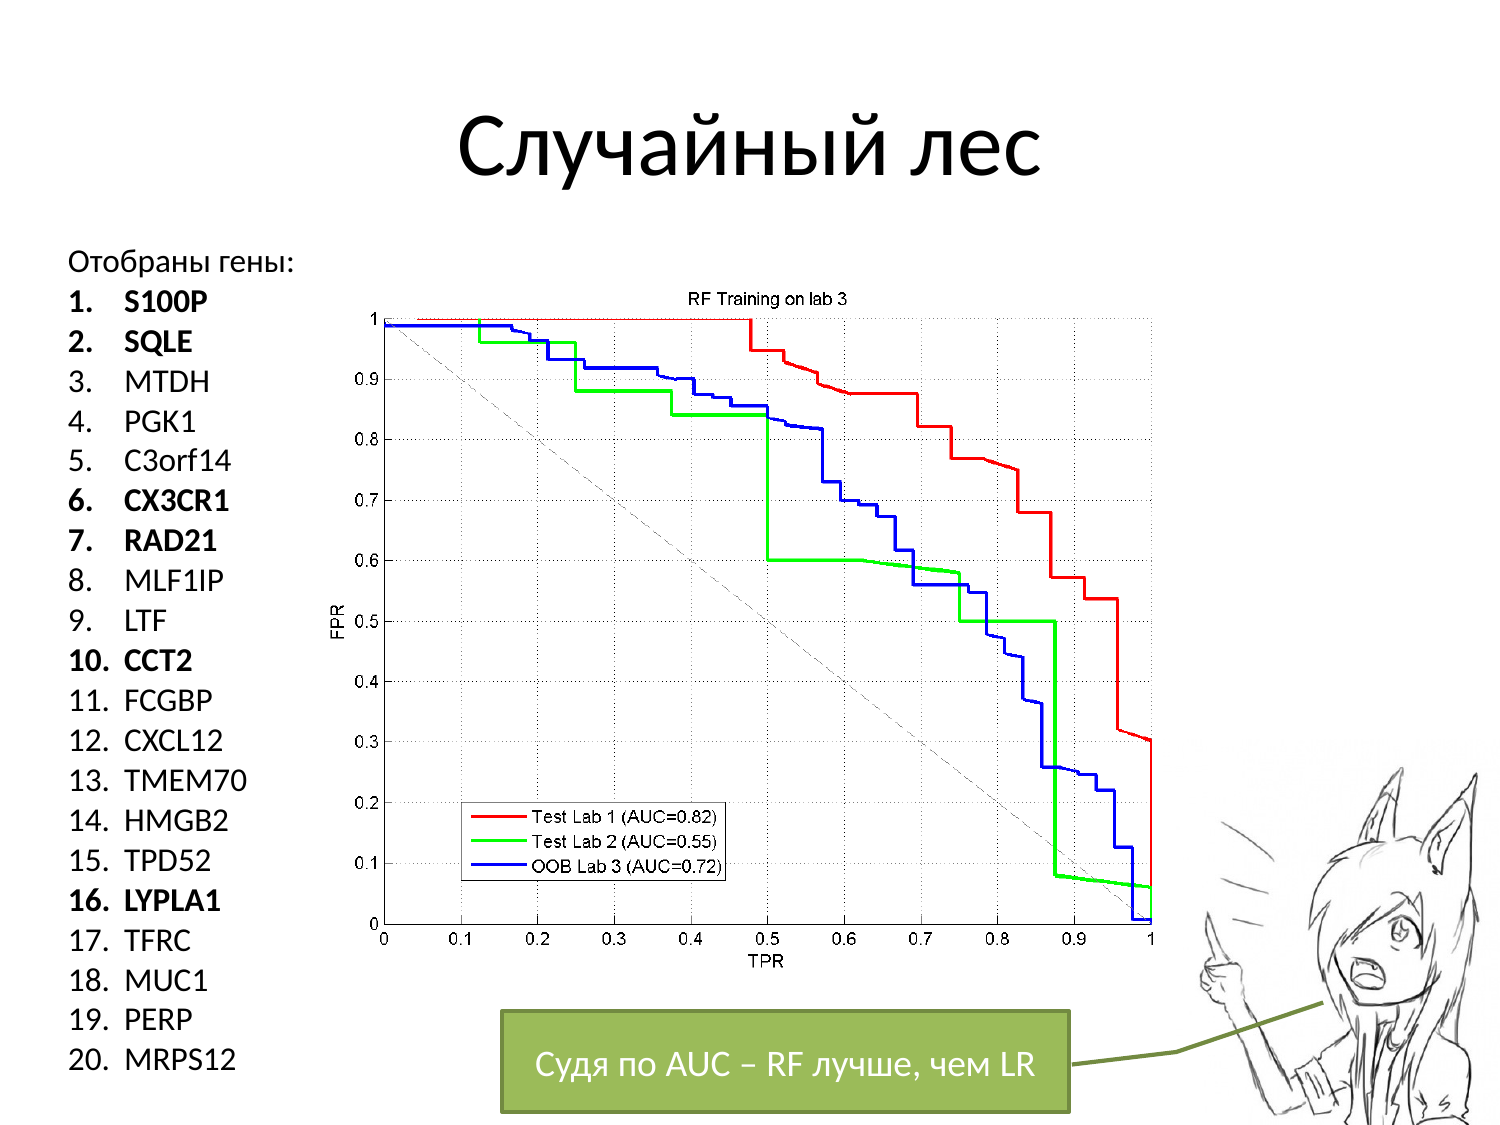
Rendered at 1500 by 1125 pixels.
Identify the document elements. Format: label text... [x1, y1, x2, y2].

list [254, 262, 1245, 1006]
text_box Отобраны гены: S100P SQLE MTDH PGK1 C3orf14 CX3CR1 RAD21 MLF1IP LTF CCT2 FCGBP CXCL12 TMEM70 HMGB2 TPD52 LYPLA1 TFRC MUC1 PERP MRPS12 [53, 231, 337, 1085]
text_box Судя по AUC – RF лучше, чем LR [500, 1014, 1158, 1114]
title Случайный лес [75, 45, 1425, 233]
picture [1163, 739, 1500, 1125]
